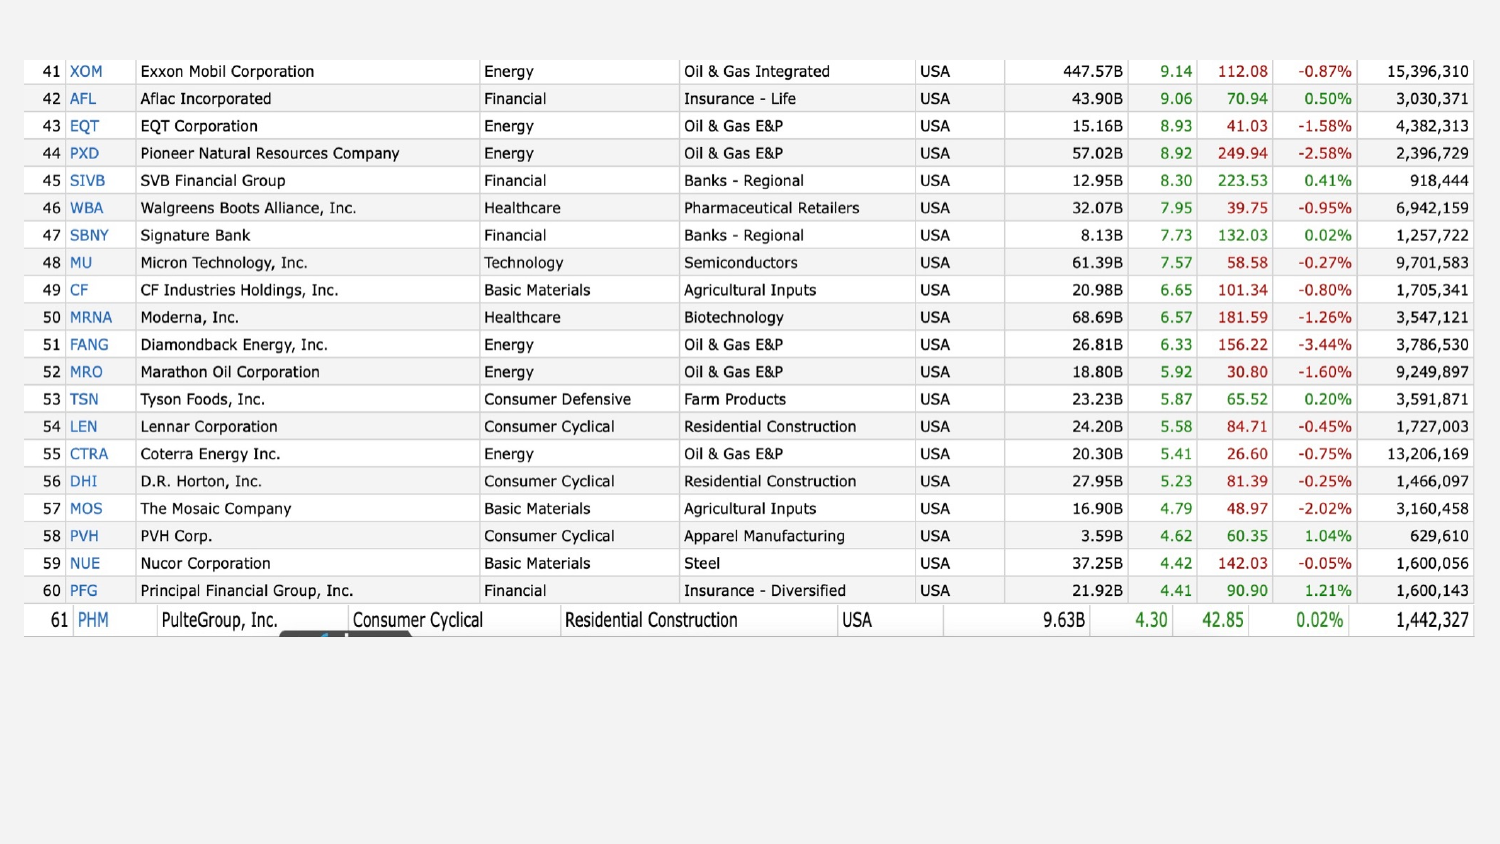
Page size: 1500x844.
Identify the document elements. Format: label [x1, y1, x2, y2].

picture [24, 60, 1476, 638]
